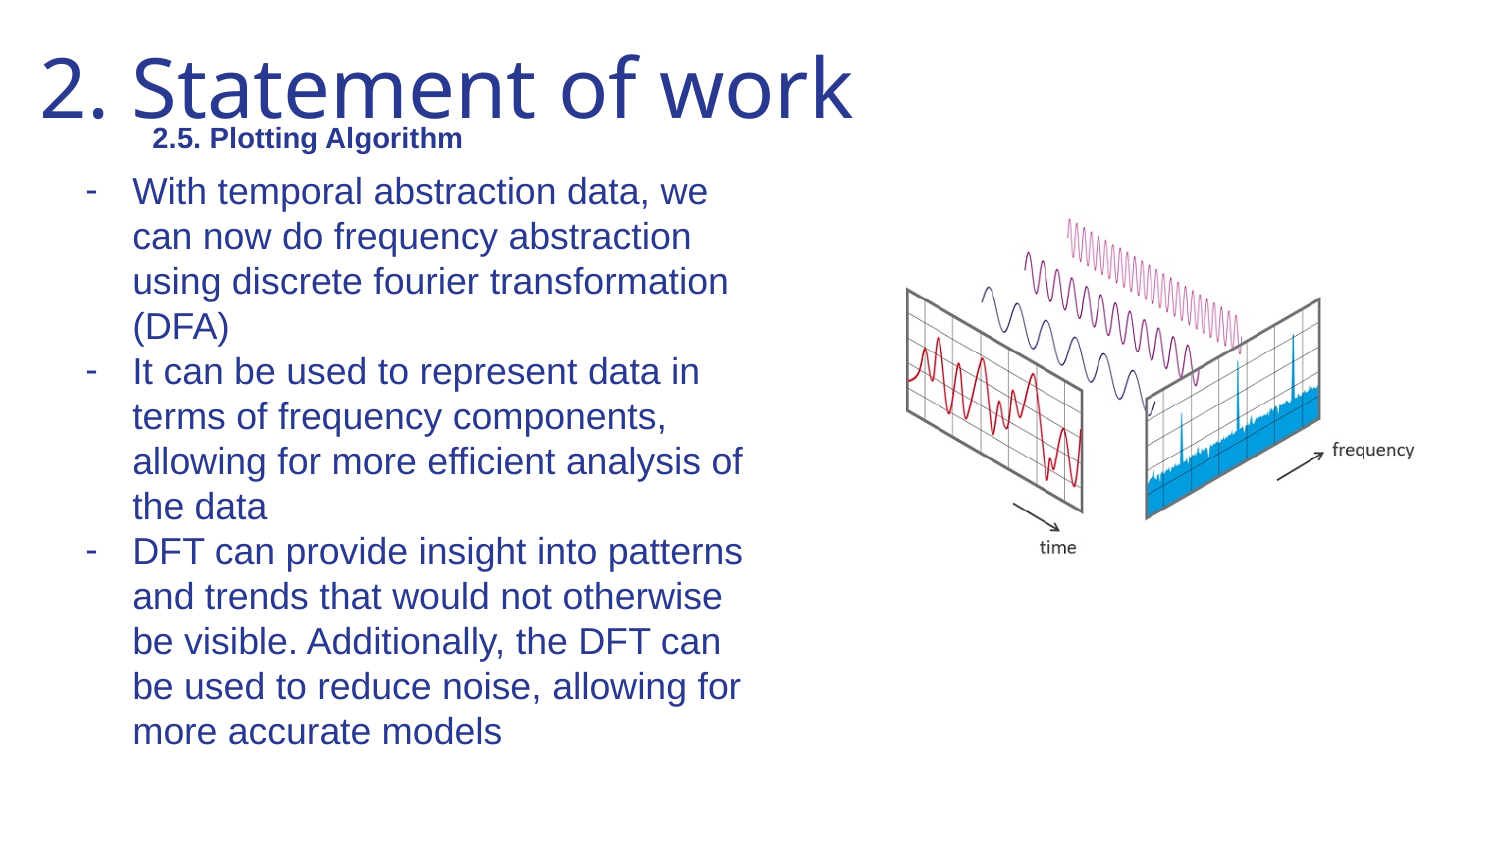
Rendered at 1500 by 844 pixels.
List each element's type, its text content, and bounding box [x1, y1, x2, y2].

text_box With temporal abstraction data, we can now do frequency abstraction using discrete fourier transformation (DFA) It can be used to represent data in terms of frequency components, allowing for more efficient analysis of the data DFT can provide insight into patterns and trends that would not otherwise be visible. Additionally, the DFT can be used to reduce noise, allowing for more accurate models [70, 159, 763, 760]
text_box 2. Statement of work [24, 28, 1500, 144]
text_box 2.5. Plotting Algorithm [137, 112, 480, 159]
picture [886, 193, 1417, 565]
